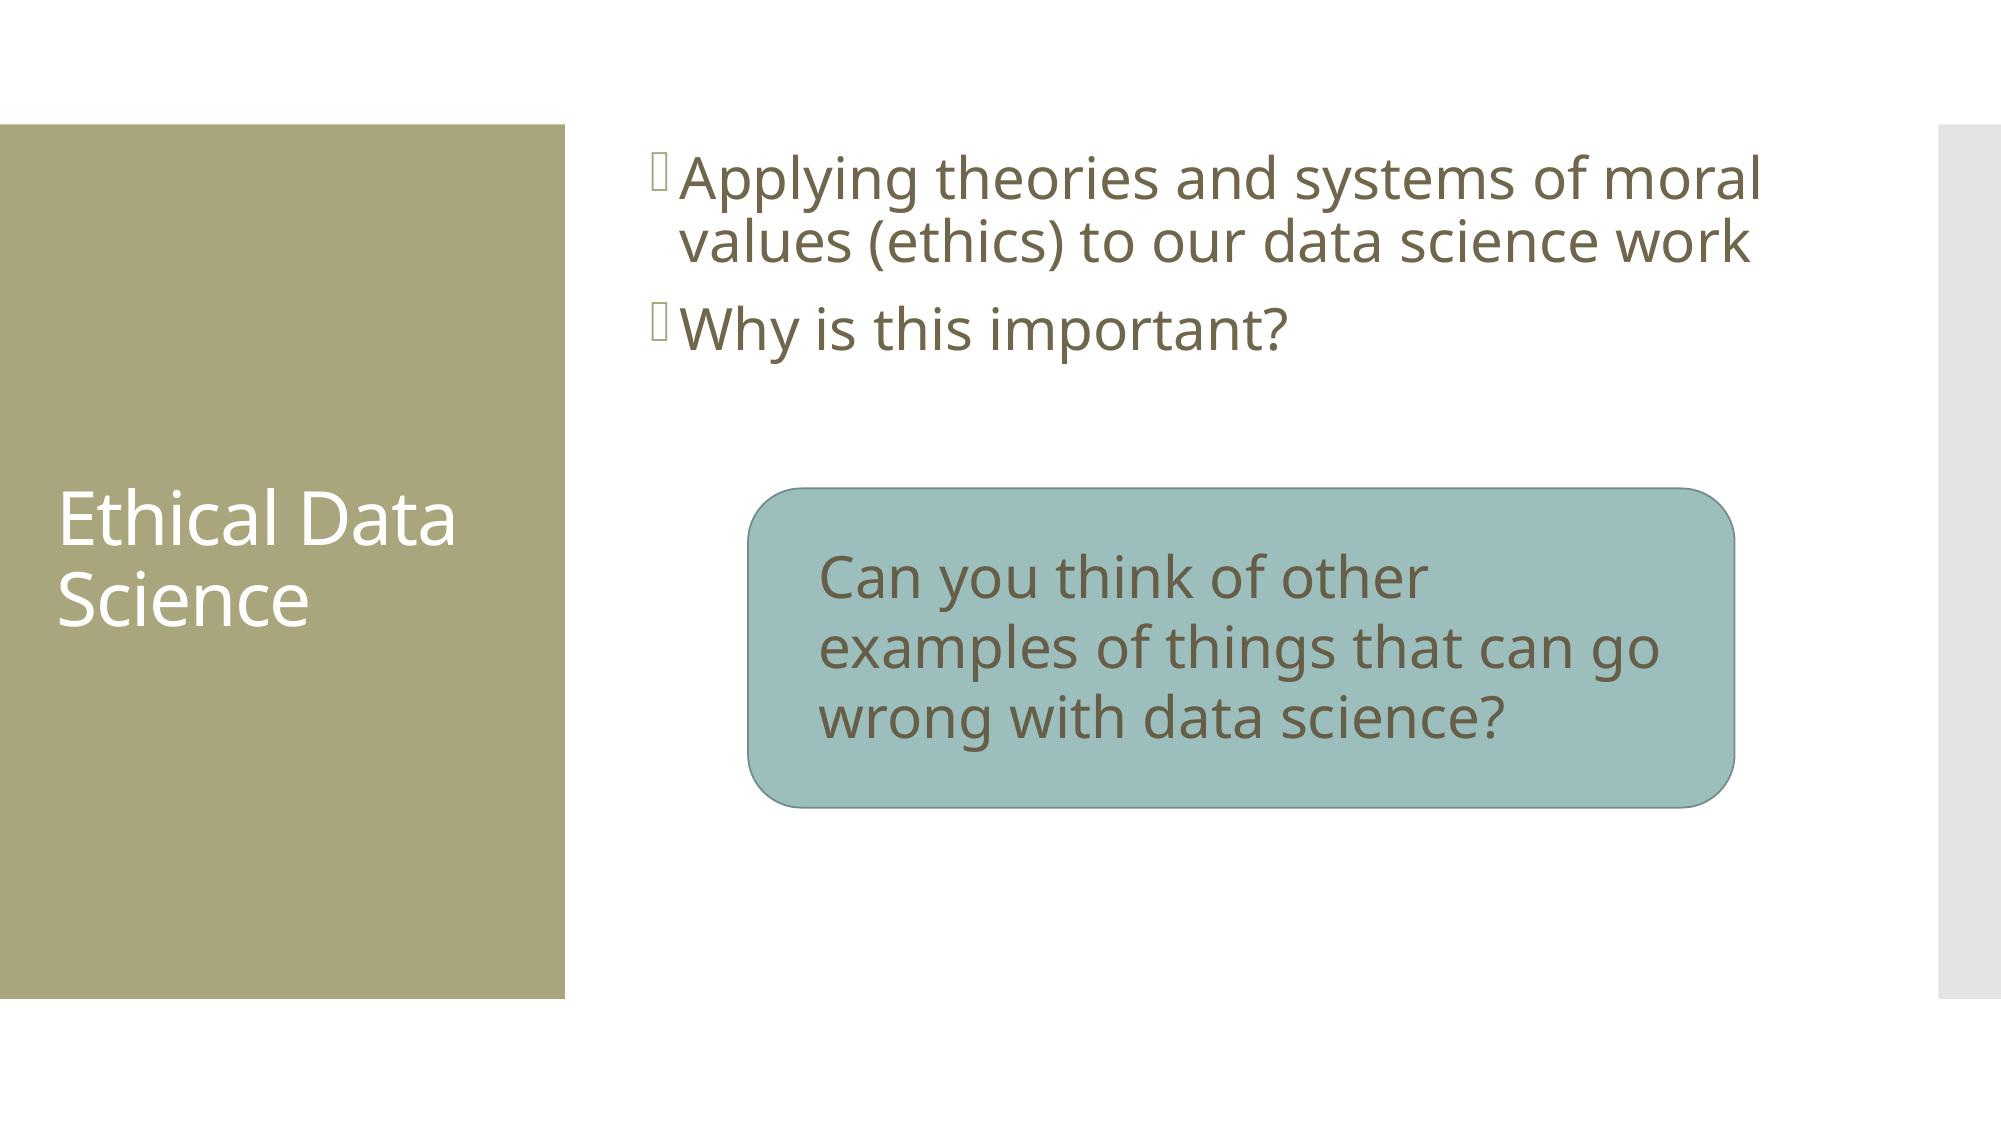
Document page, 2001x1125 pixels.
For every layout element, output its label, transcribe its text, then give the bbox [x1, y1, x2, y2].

title Ethical Data Science [41, 184, 525, 940]
list Applying theories and systems of moral values (ethics) to our data science work Why is this important? [634, 141, 1835, 982]
text_box Can you think of other examples of things that can go wrong with data science? [803, 532, 1677, 758]
